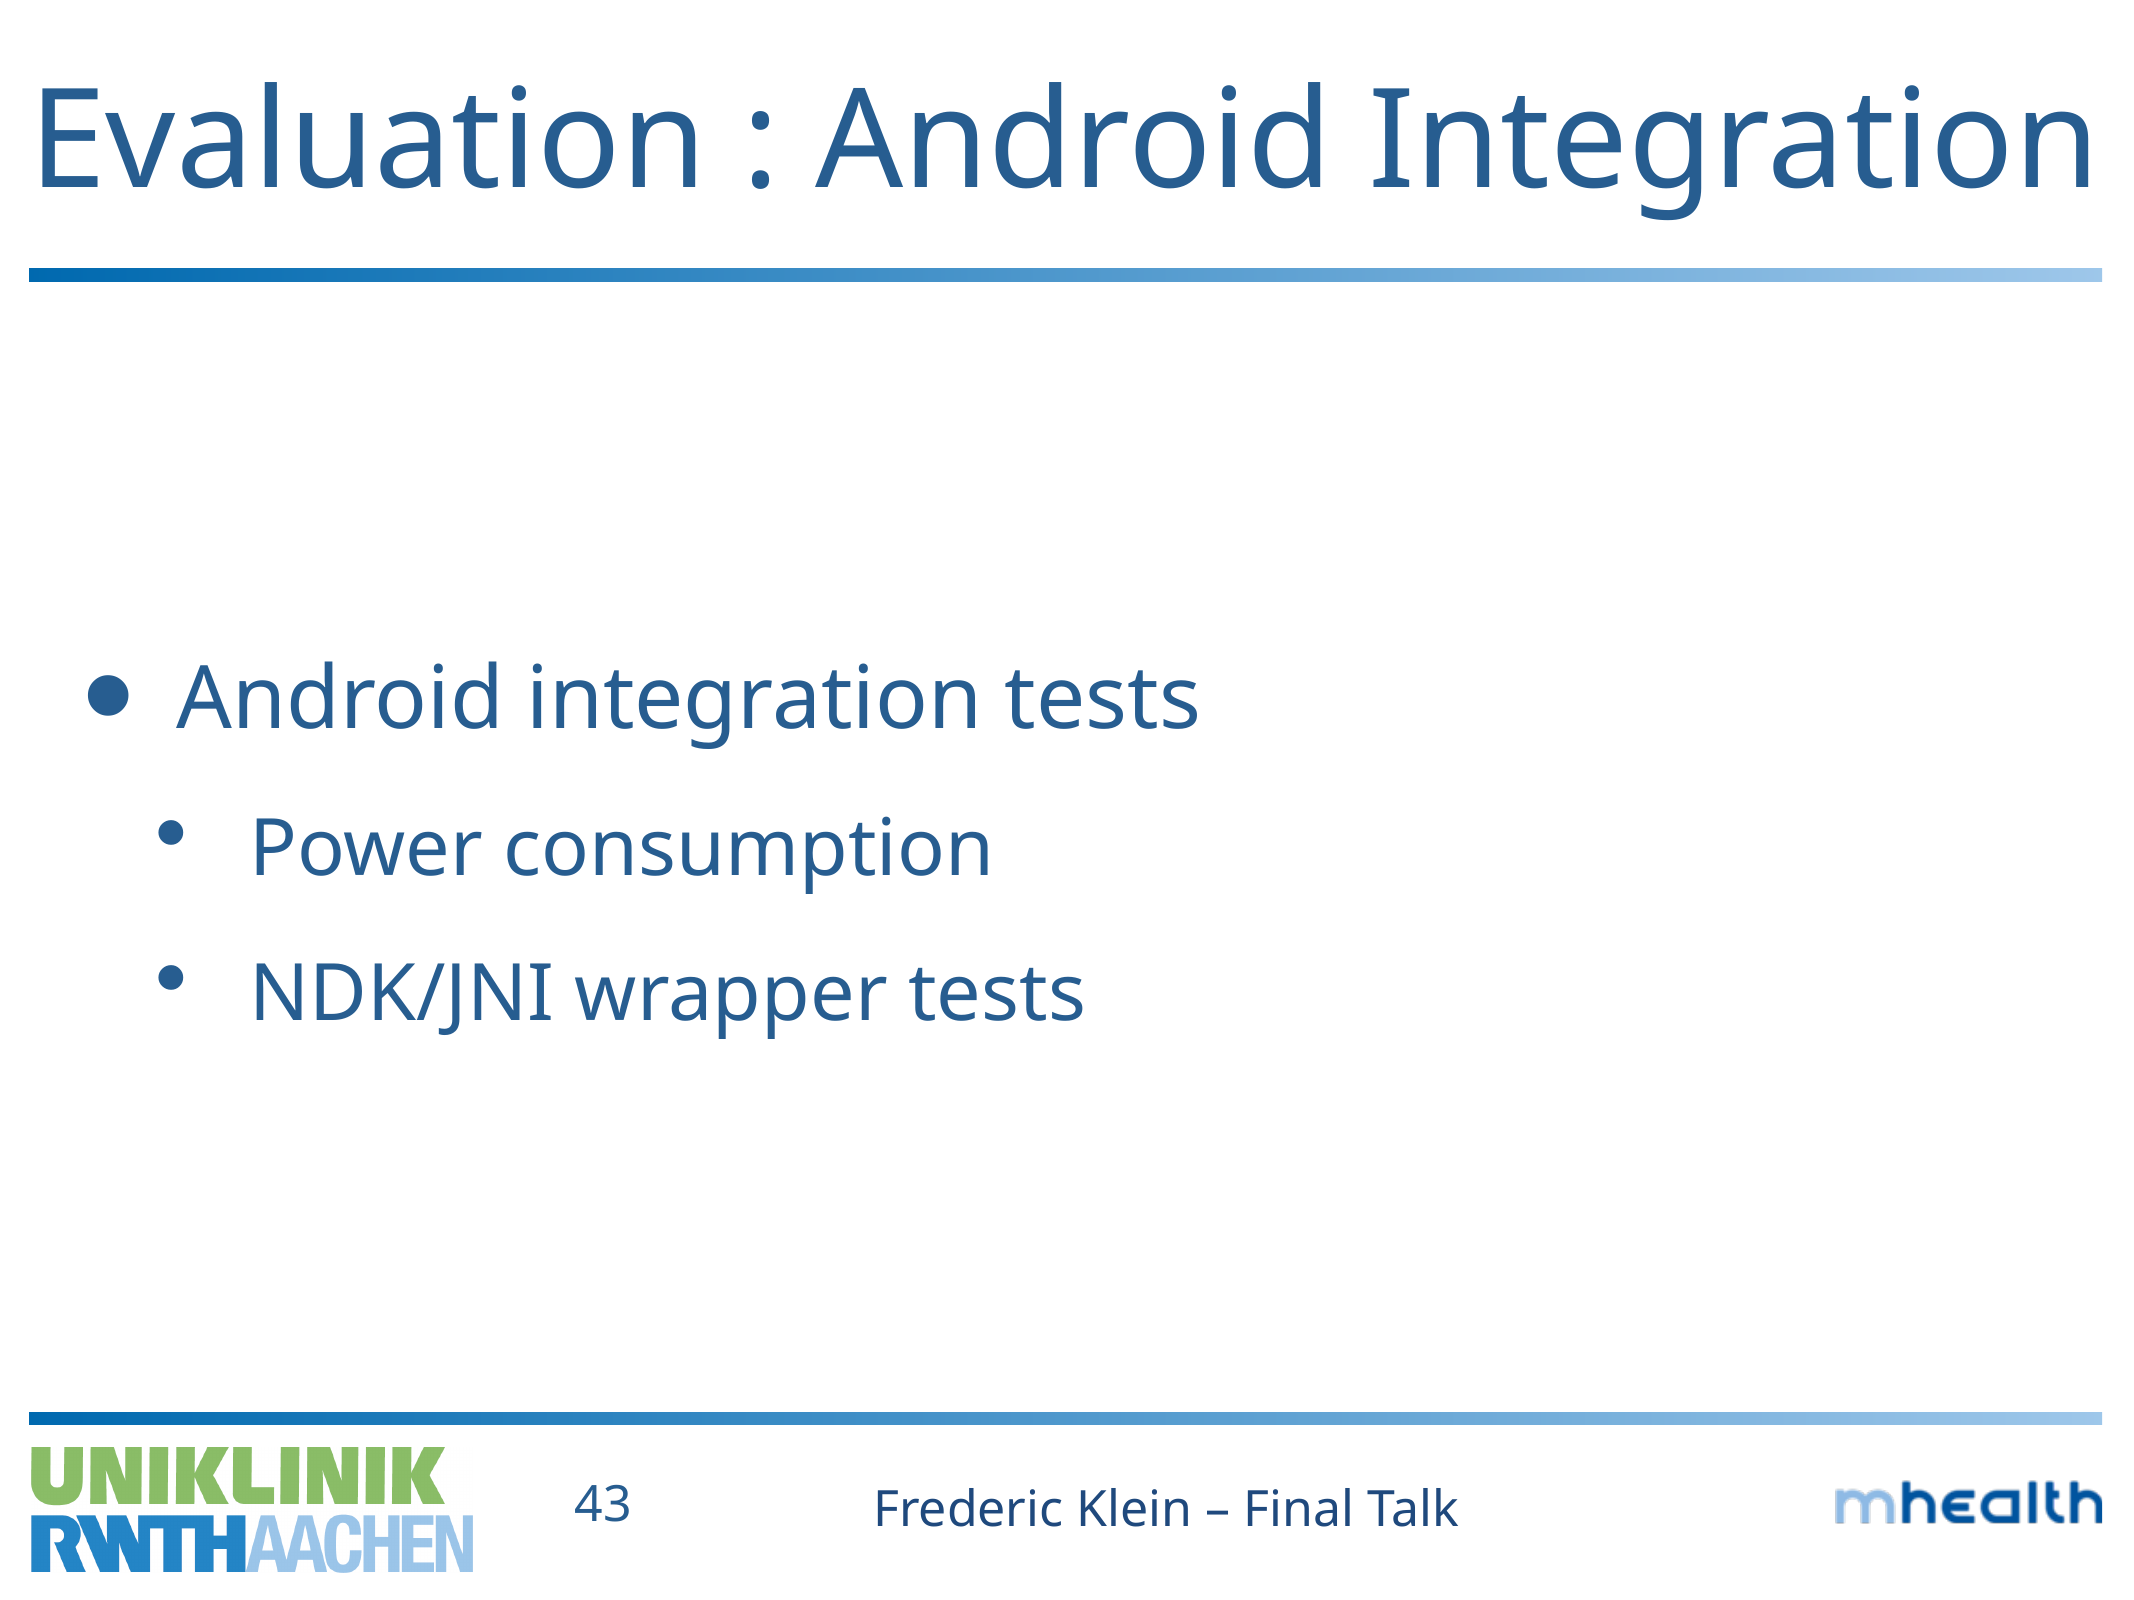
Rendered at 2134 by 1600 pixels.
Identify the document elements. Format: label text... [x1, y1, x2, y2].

footer Frederic Klein – Final Talk [728, 1467, 1604, 1554]
title Evaluation : Android Integration [28, 0, 2103, 266]
slide_number 43 [568, 1470, 638, 1547]
list Android integration tests Power consumption NDK/JNI wrapper tests [30, 300, 2104, 1377]
picture [31, 1447, 473, 1573]
picture [1830, 1469, 2103, 1554]
